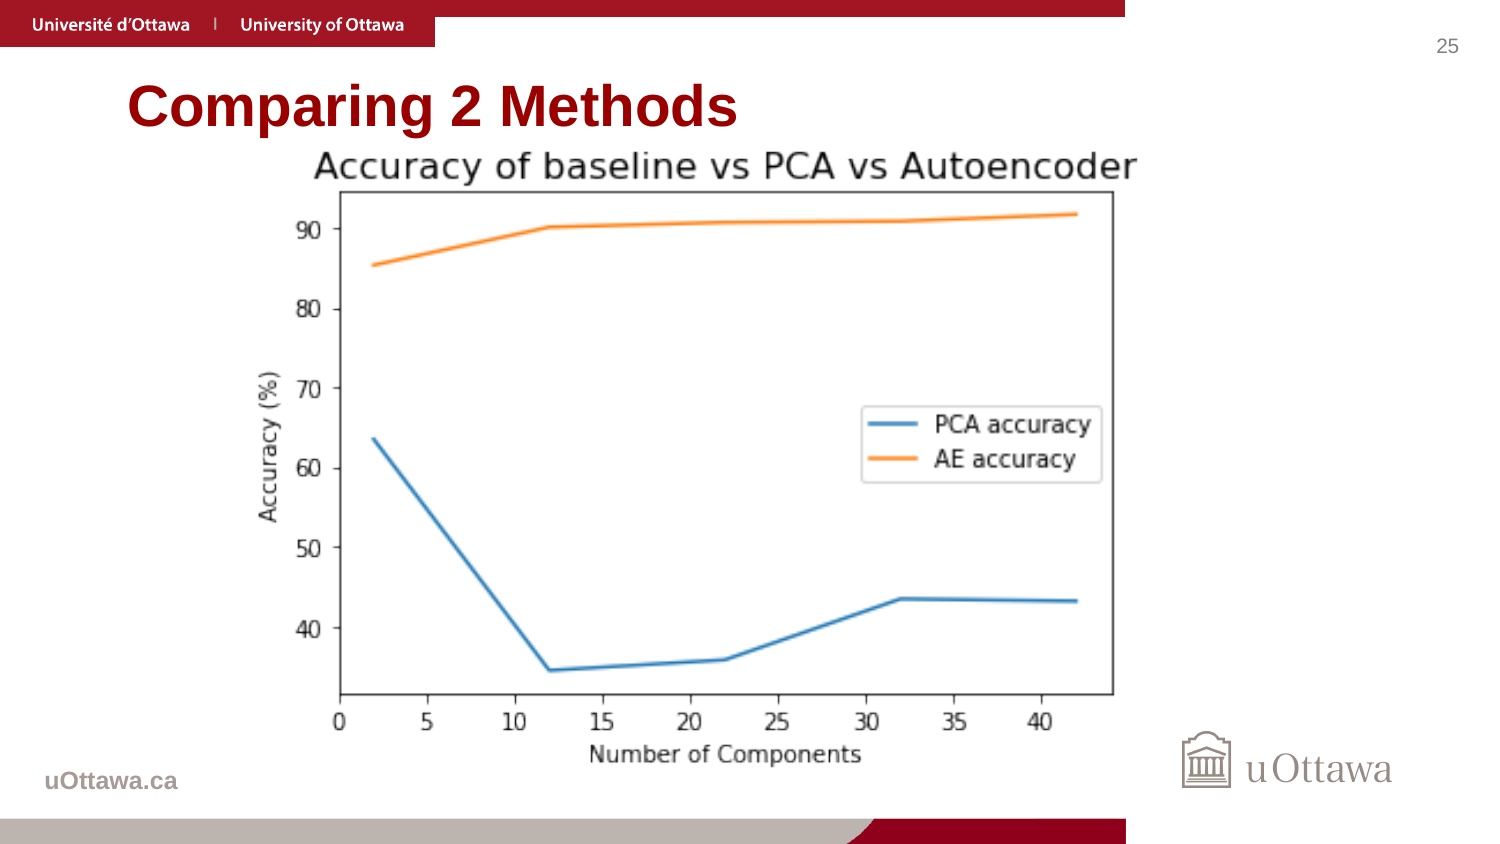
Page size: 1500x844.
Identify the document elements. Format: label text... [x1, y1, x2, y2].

picture [1182, 731, 1392, 788]
title Comparing 2 Methods [112, 46, 1188, 160]
picture [0, 819, 1126, 844]
picture [0, 0, 1125, 47]
picture [245, 136, 1152, 783]
